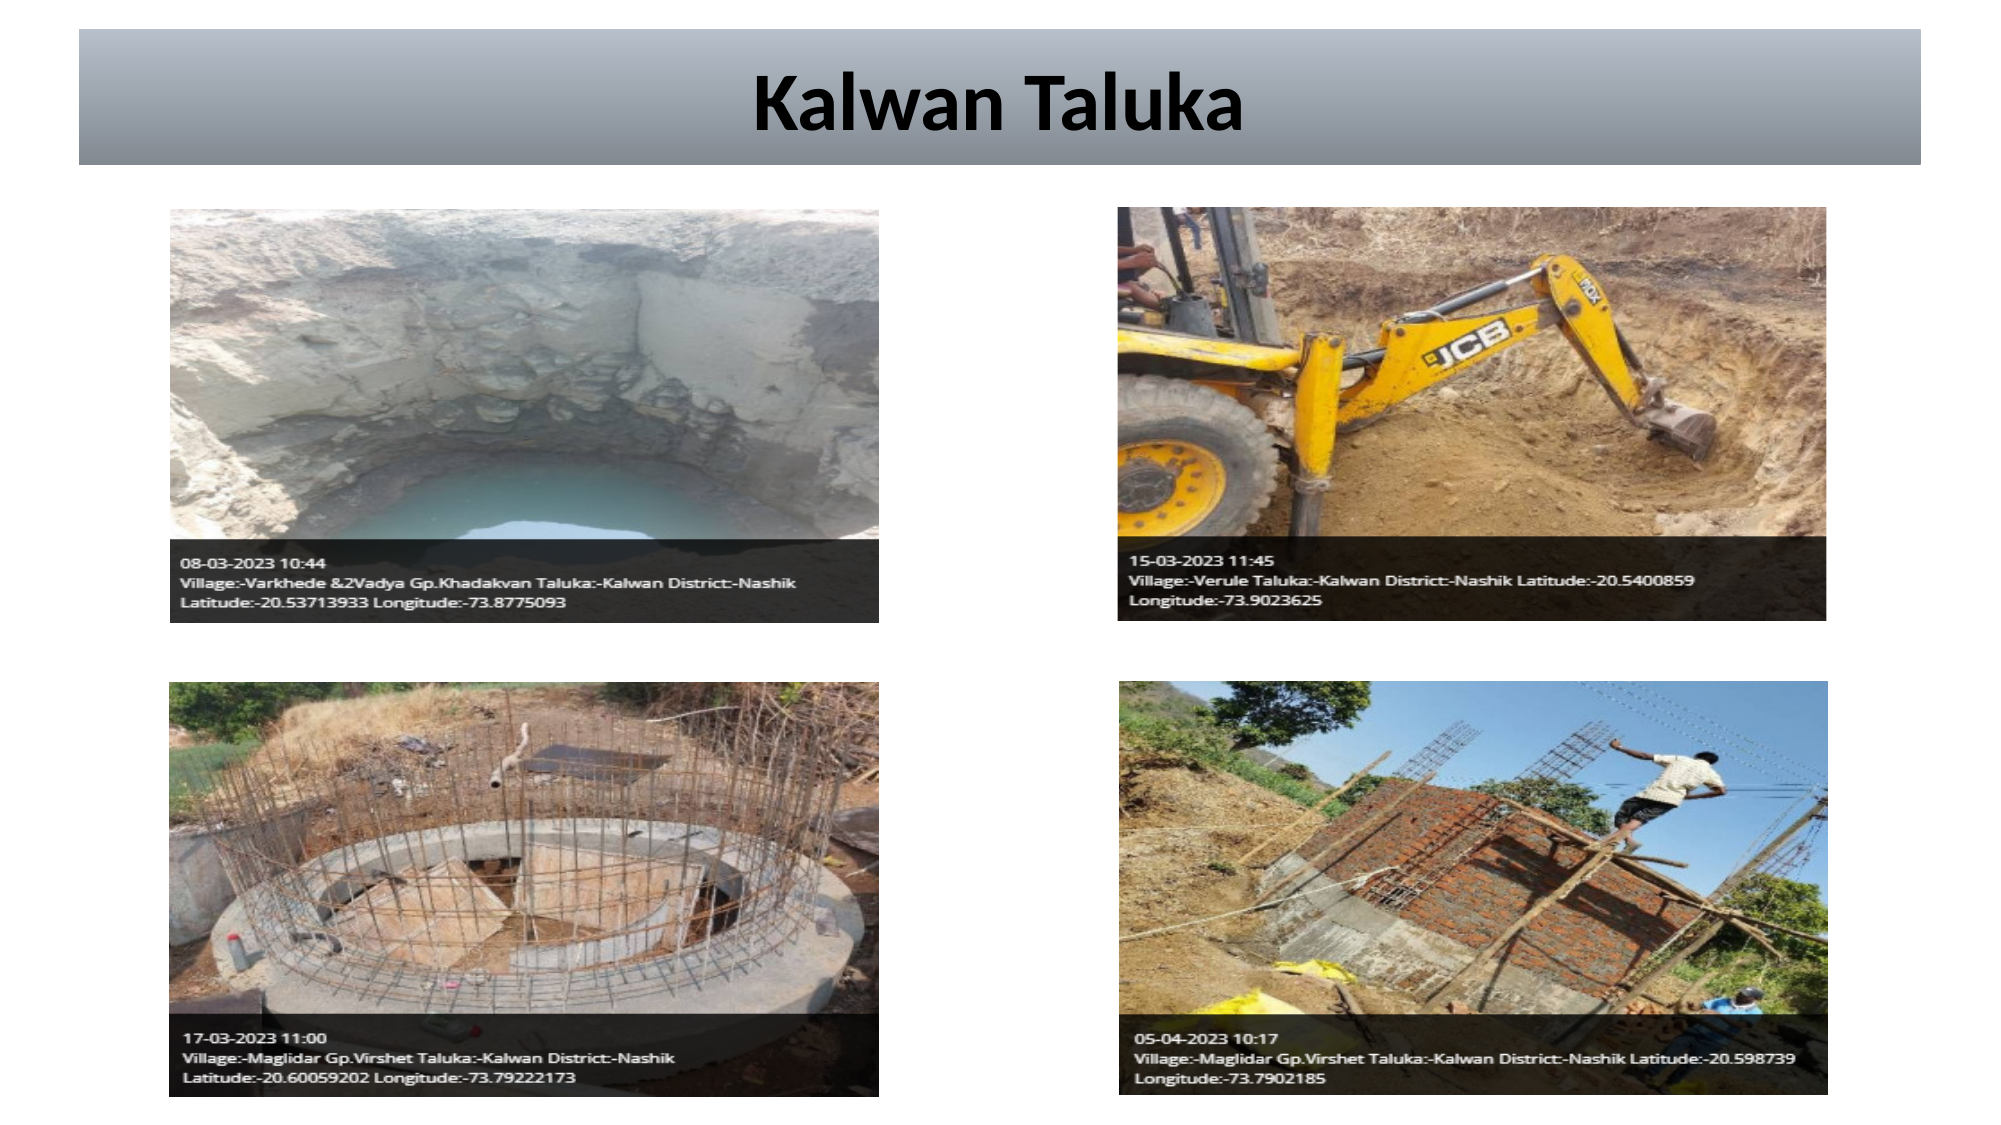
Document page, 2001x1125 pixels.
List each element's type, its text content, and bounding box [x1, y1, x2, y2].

picture [169, 682, 879, 1097]
picture [170, 209, 880, 624]
text_box Kalwan Taluka [79, 29, 1921, 165]
picture [1118, 681, 1828, 1096]
picture [1117, 207, 1827, 622]
